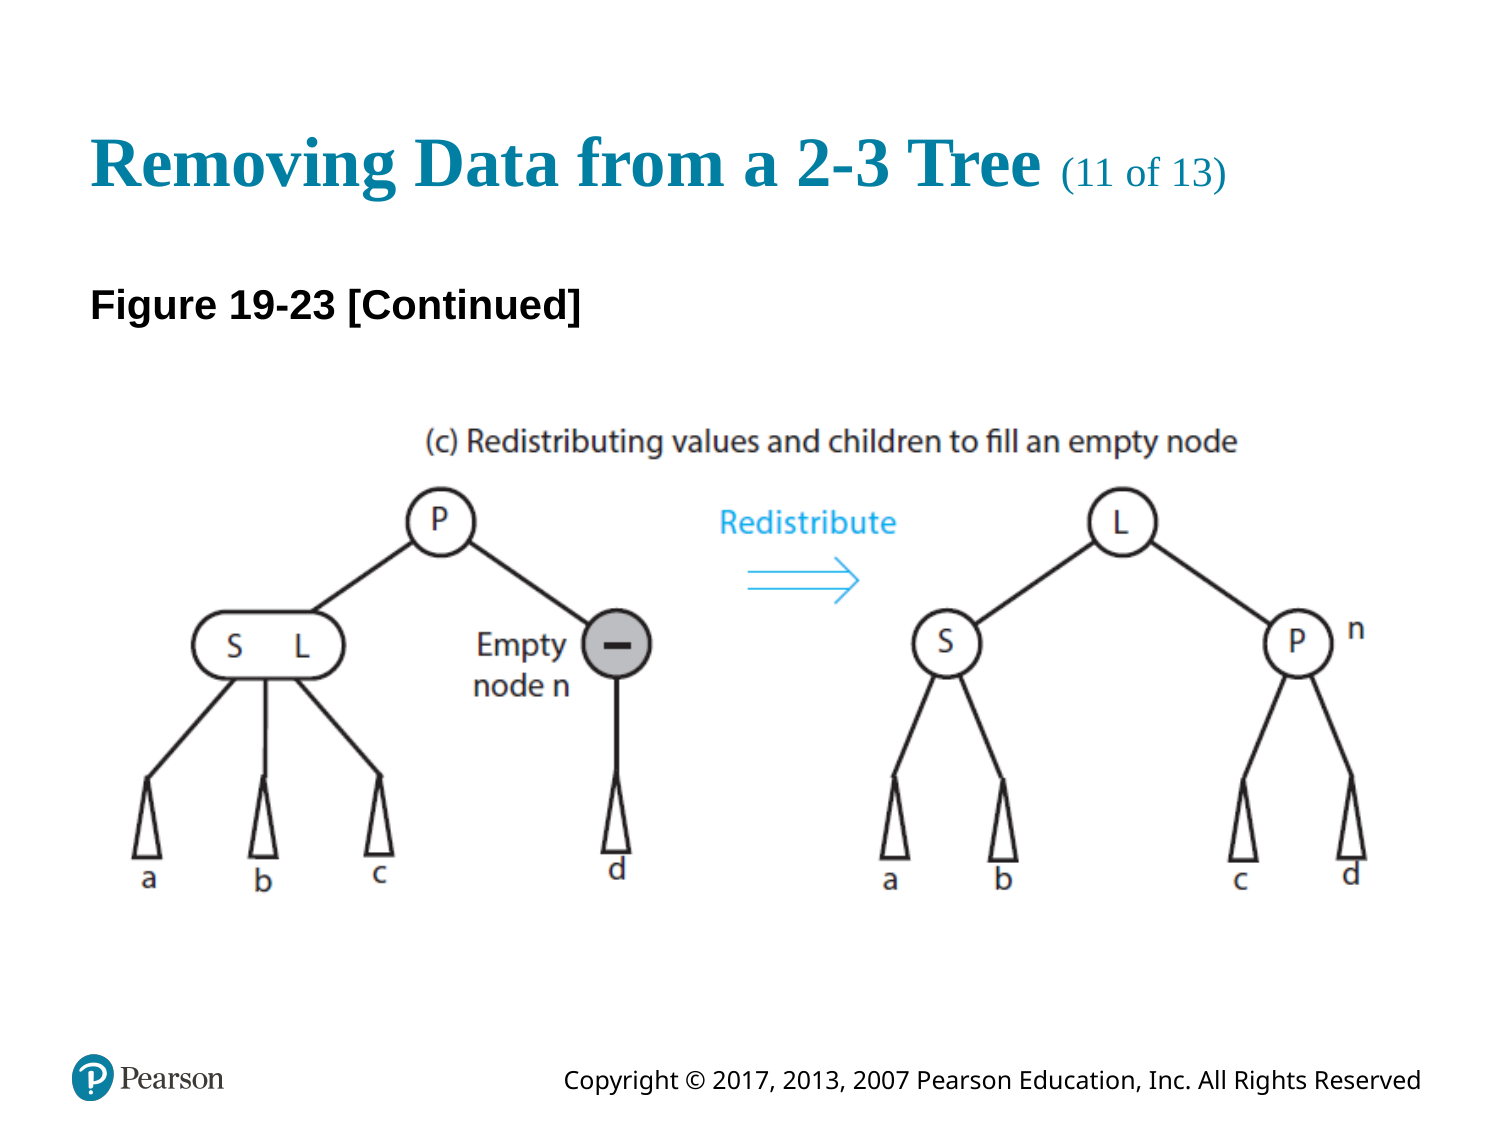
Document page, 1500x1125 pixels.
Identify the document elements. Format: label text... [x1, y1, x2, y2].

picture [72, 1054, 88, 1070]
title Removing Data from a 2-3 Tree (11 of 13) [75, 35, 1425, 216]
picture [72, 1087, 83, 1101]
picture [127, 423, 1373, 896]
picture [98, 1054, 224, 1101]
list Figure 19-23 [Continued] [75, 262, 1425, 346]
picture [80, 1063, 106, 1088]
